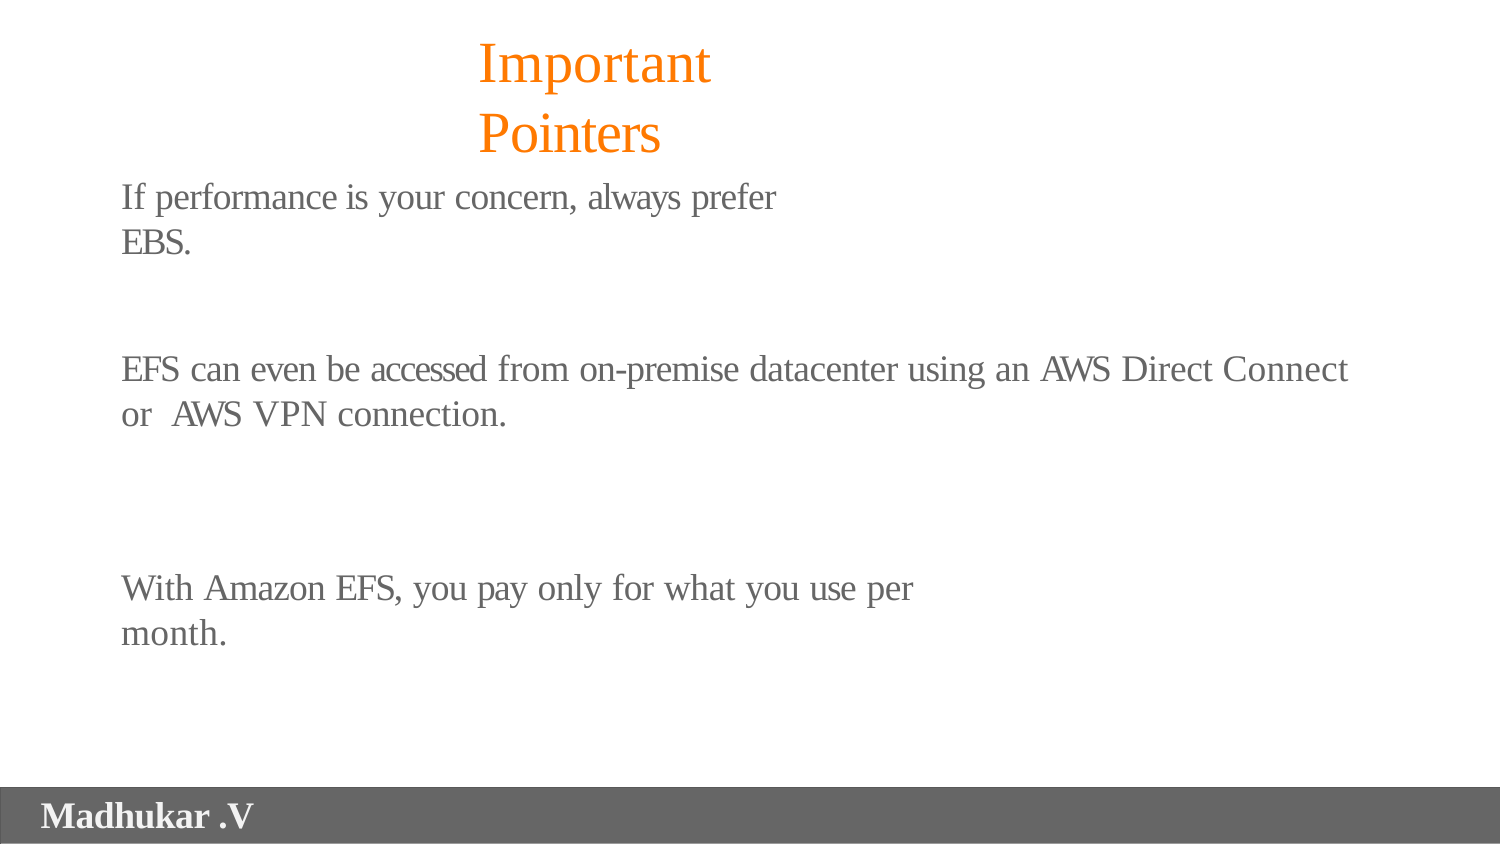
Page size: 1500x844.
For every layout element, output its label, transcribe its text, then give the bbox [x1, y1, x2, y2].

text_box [0, 786, 1500, 844]
text_box With Amazon EFS, you pay only for what you use per month. [118, 561, 1004, 654]
title Important Pointers [476, 21, 910, 165]
text_box EFS can even be accessed from on-premise datacenter using an AWS Direct Connect or AWS VPN connection. [118, 342, 1356, 434]
text_box If performance is your concern, always prefer EBS. [118, 169, 839, 262]
